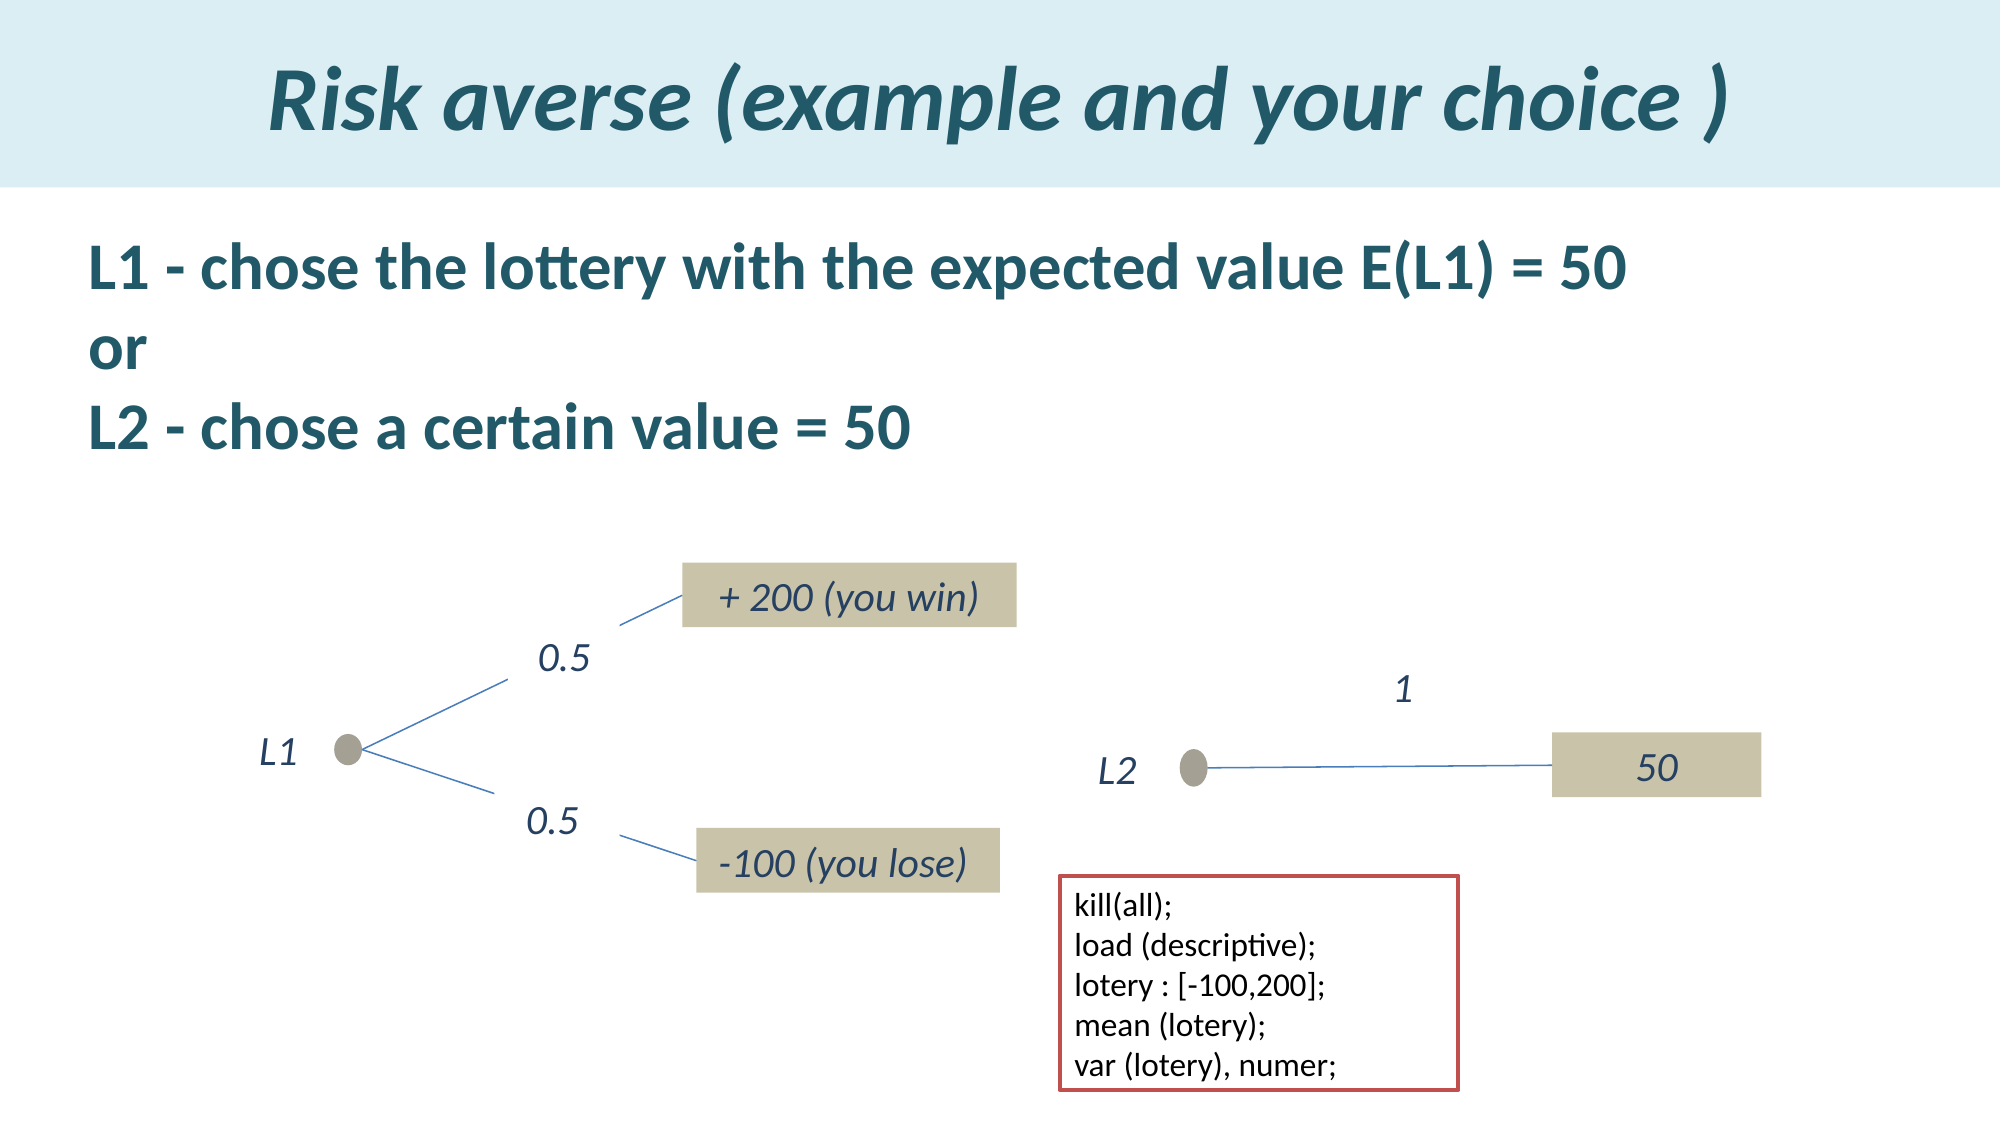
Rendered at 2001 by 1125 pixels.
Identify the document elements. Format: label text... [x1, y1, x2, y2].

text_box L1 - chose the lottery with the expected value E(L1) = 50 or L2 - chose a certain value = 50 [73, 215, 1964, 471]
title Risk averse (example and your choice ) [0, 0, 2000, 188]
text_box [1061, 652, 1762, 801]
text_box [222, 562, 1017, 894]
text_box kill(all); load (descriptive); lotery : [-100,200]; mean (lotery); var (lotery), numer; [1058, 874, 1460, 1092]
